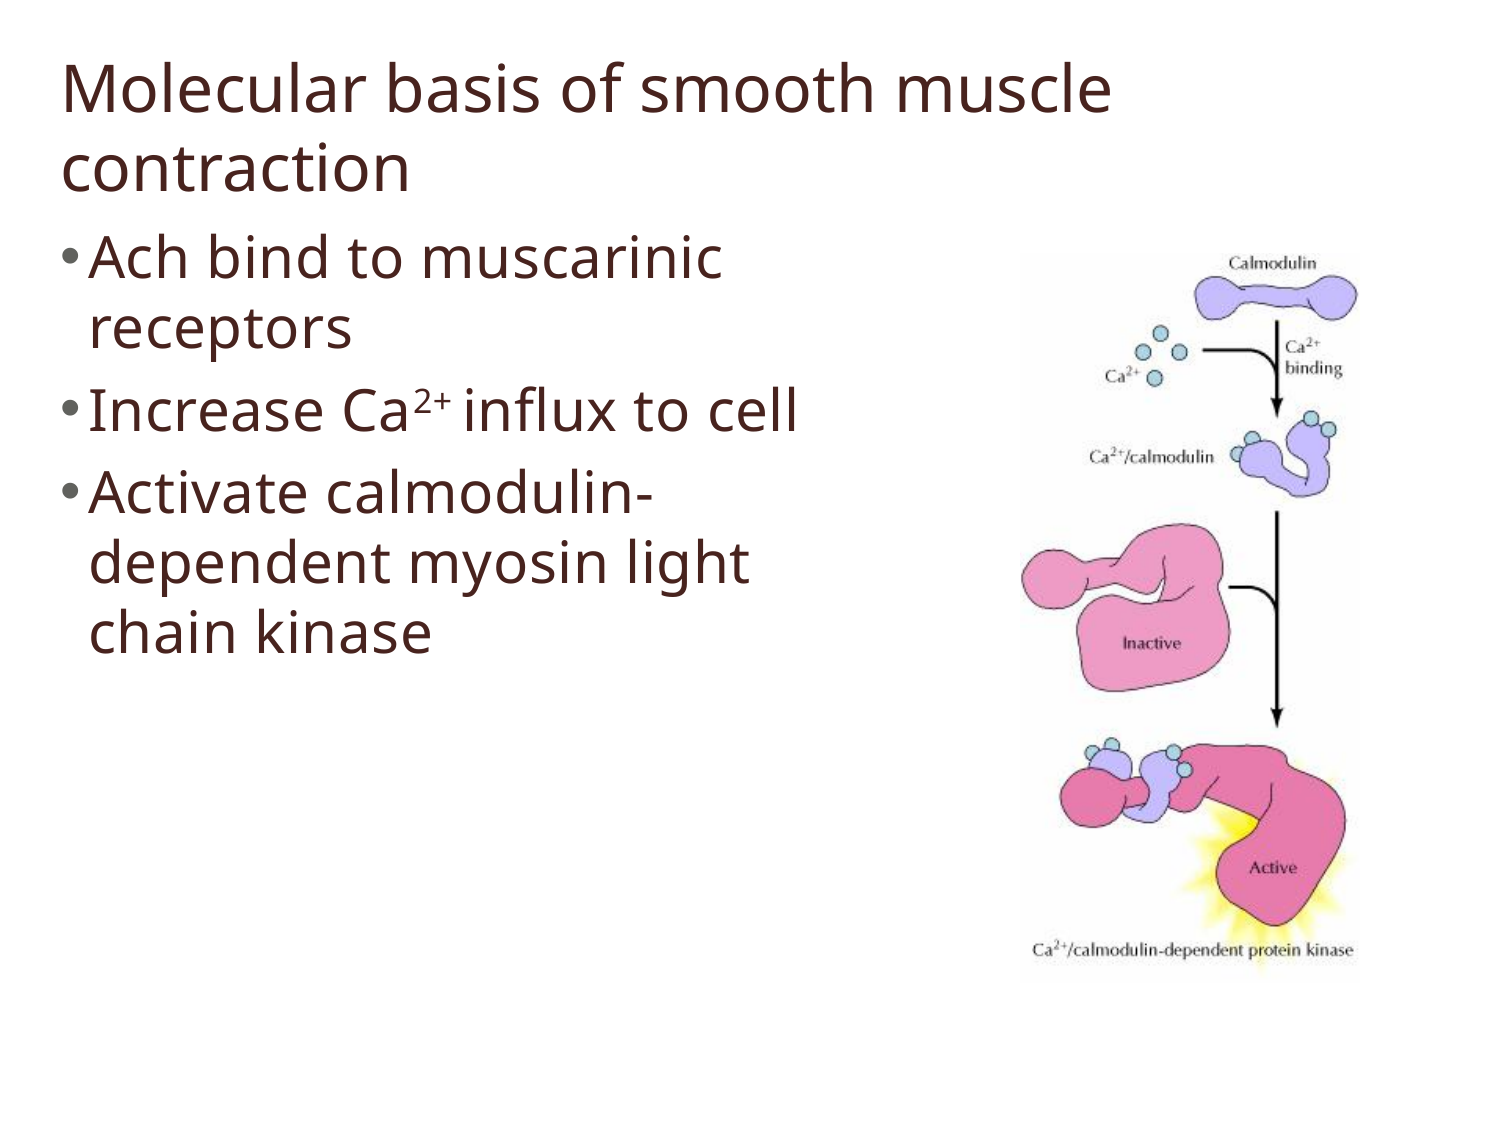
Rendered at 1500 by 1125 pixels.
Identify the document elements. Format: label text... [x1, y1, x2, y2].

title Molecular basis of smooth muscle contraction [45, 37, 1455, 213]
picture [1020, 252, 1360, 984]
list Ach bind to muscarinic receptors Increase Ca2+ influx to cell Activate calmodulin-dependent myosin light chain kinase [45, 213, 925, 1023]
